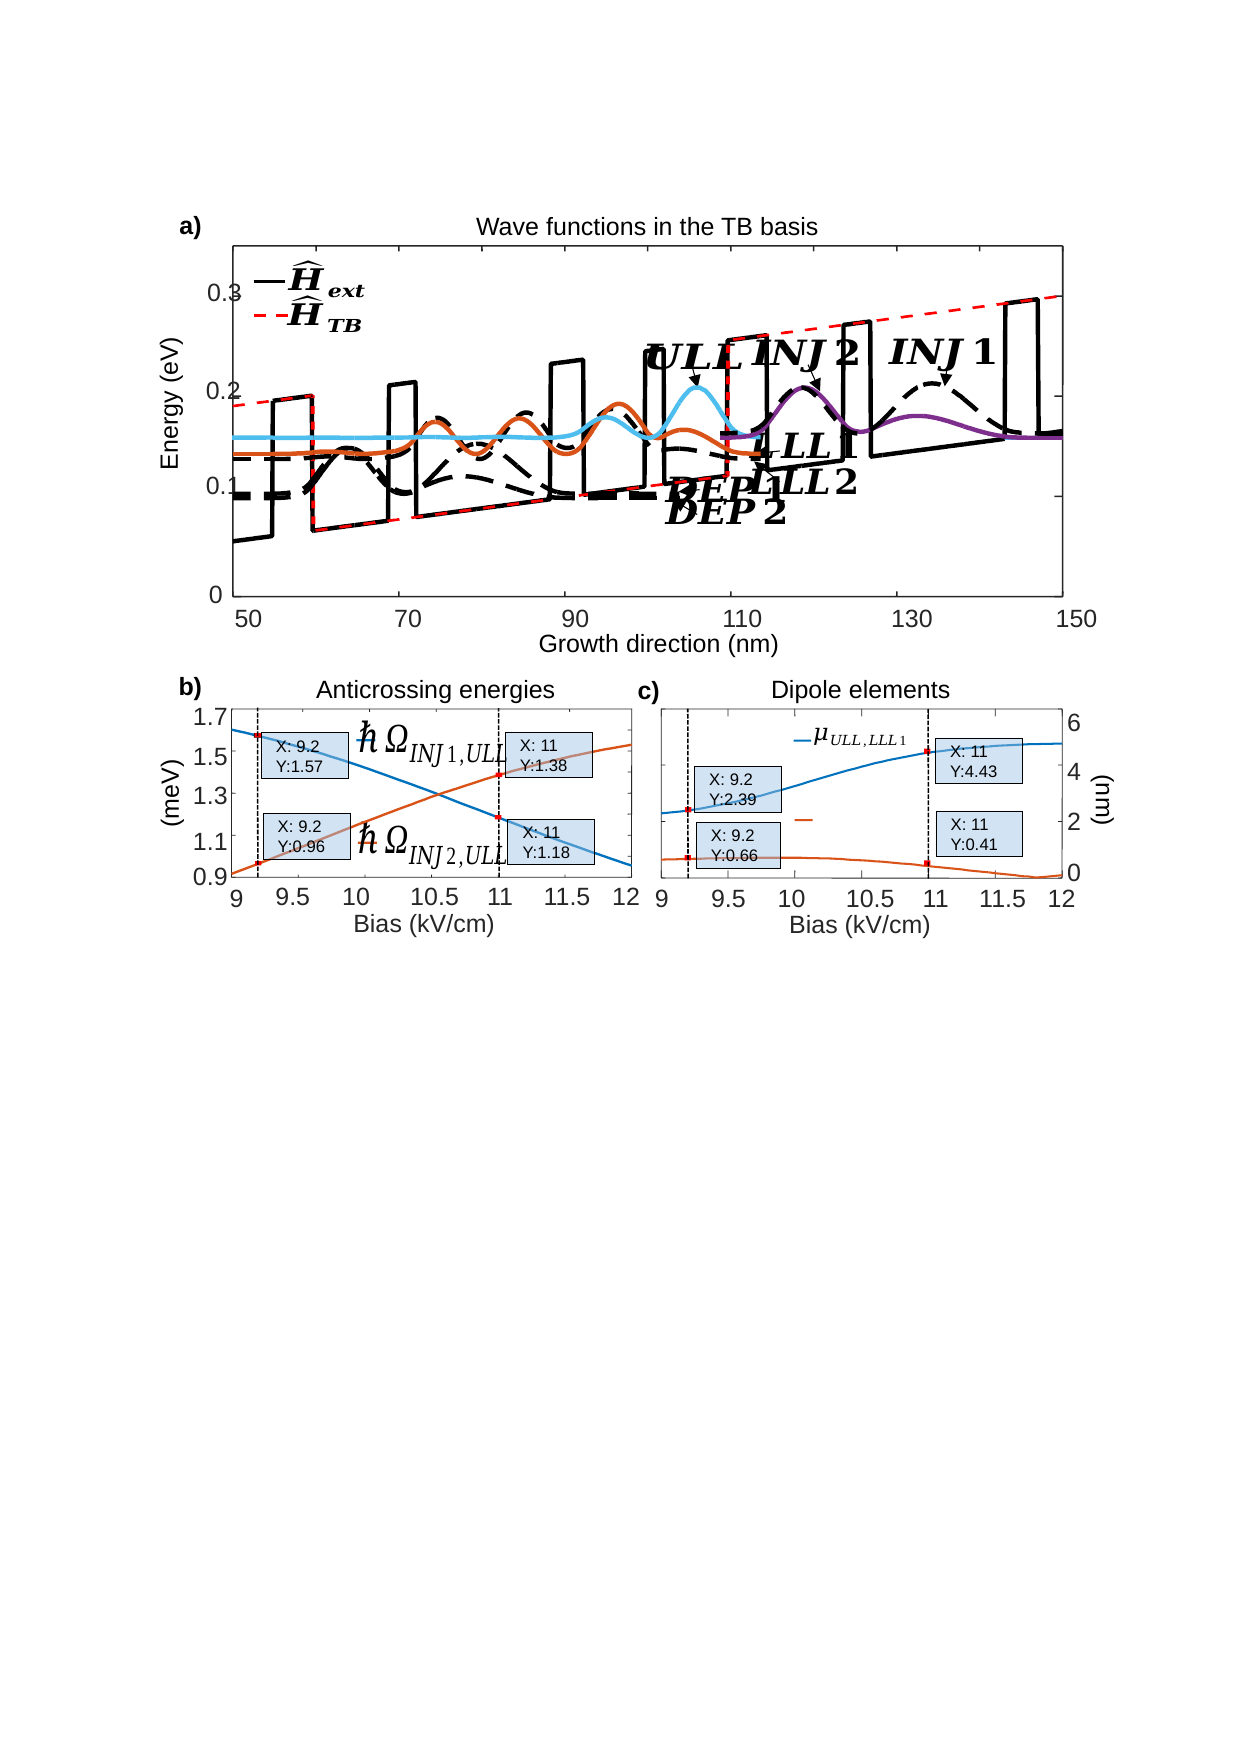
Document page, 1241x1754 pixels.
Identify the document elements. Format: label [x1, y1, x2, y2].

text_box [146, 209, 1129, 937]
